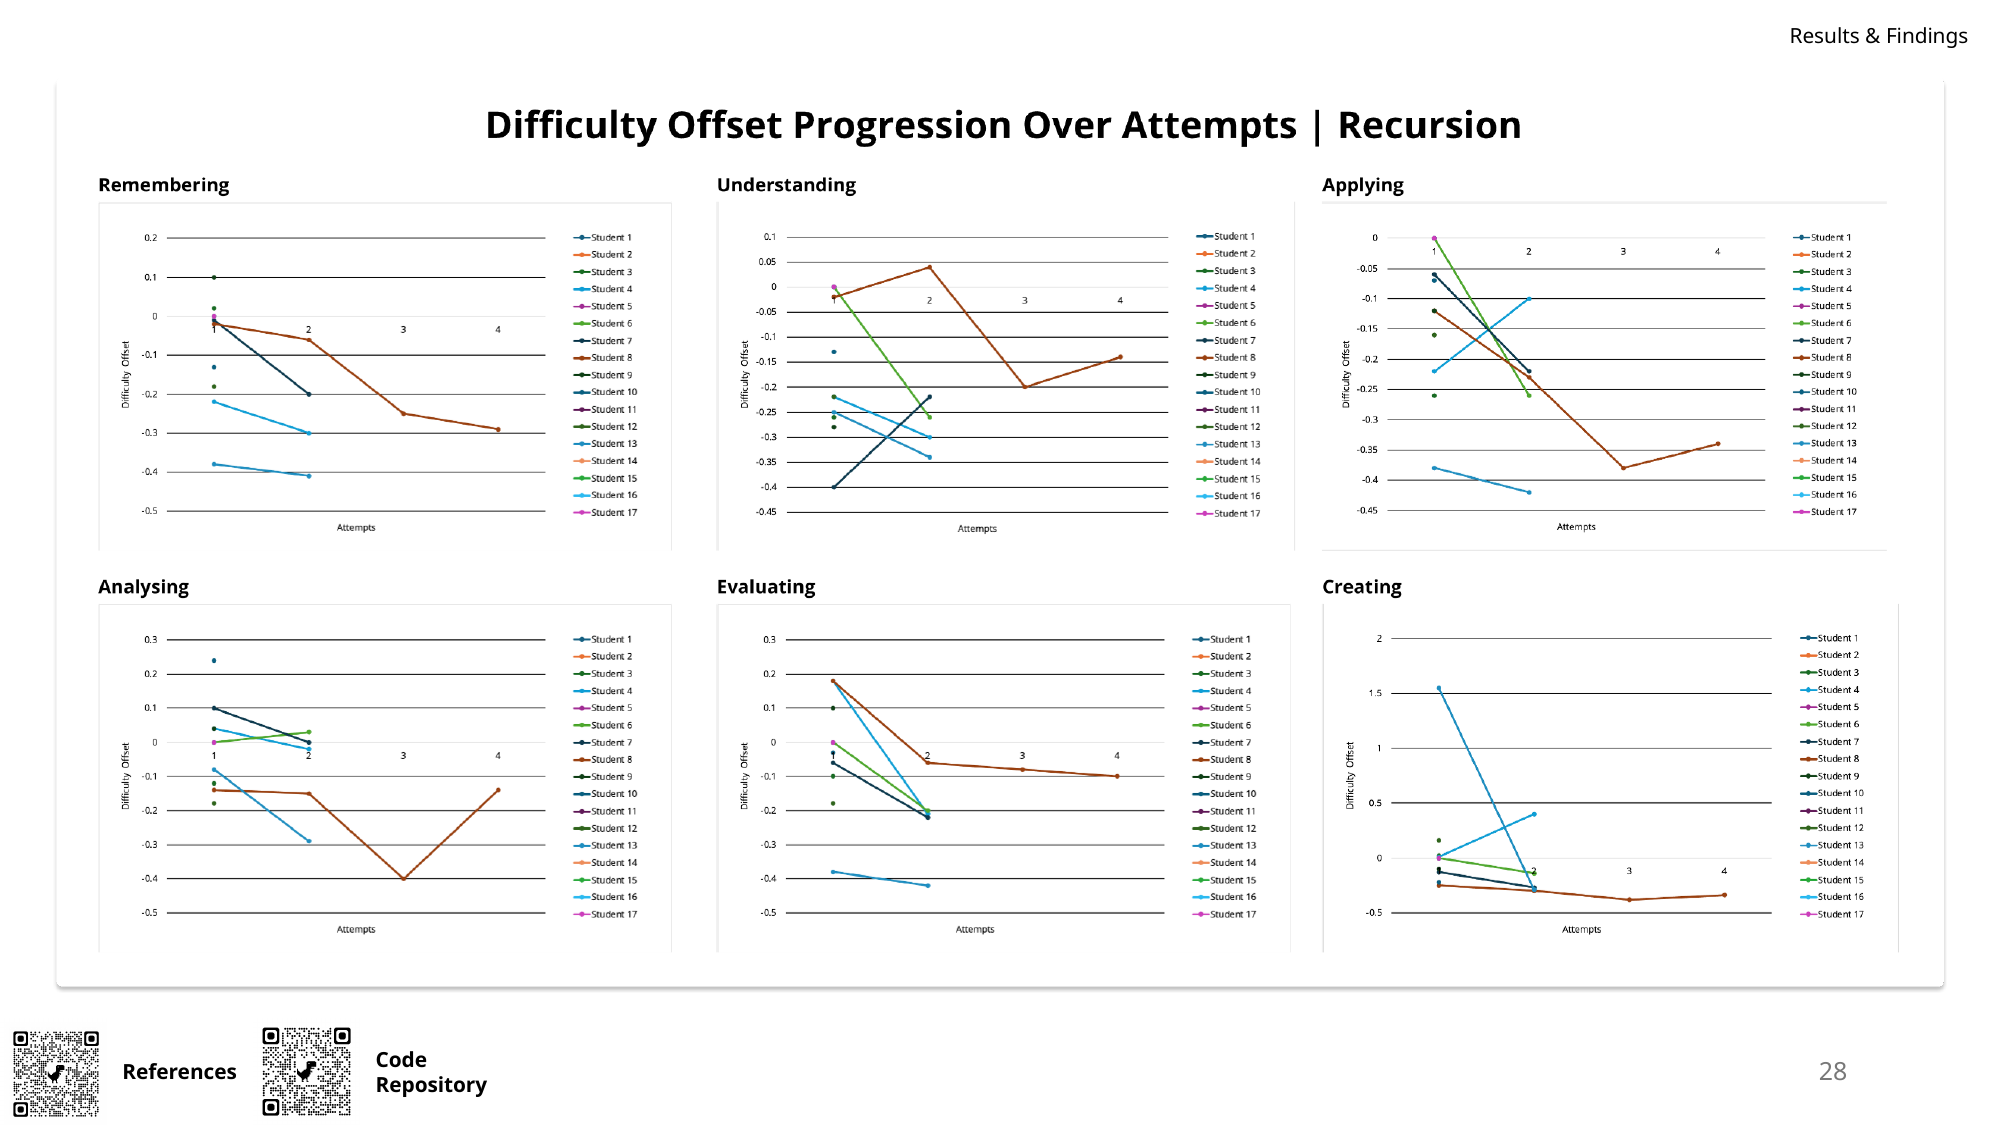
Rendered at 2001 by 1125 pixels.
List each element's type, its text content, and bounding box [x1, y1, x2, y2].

picture [52, 78, 1947, 994]
text_box Results & Findings [1774, 14, 1984, 55]
picture [0, 1017, 108, 1125]
text_box References [108, 1051, 252, 1092]
text_box Code Repository [361, 1038, 503, 1104]
slide_number 28 [1412, 1042, 1863, 1103]
picture [252, 1017, 361, 1125]
